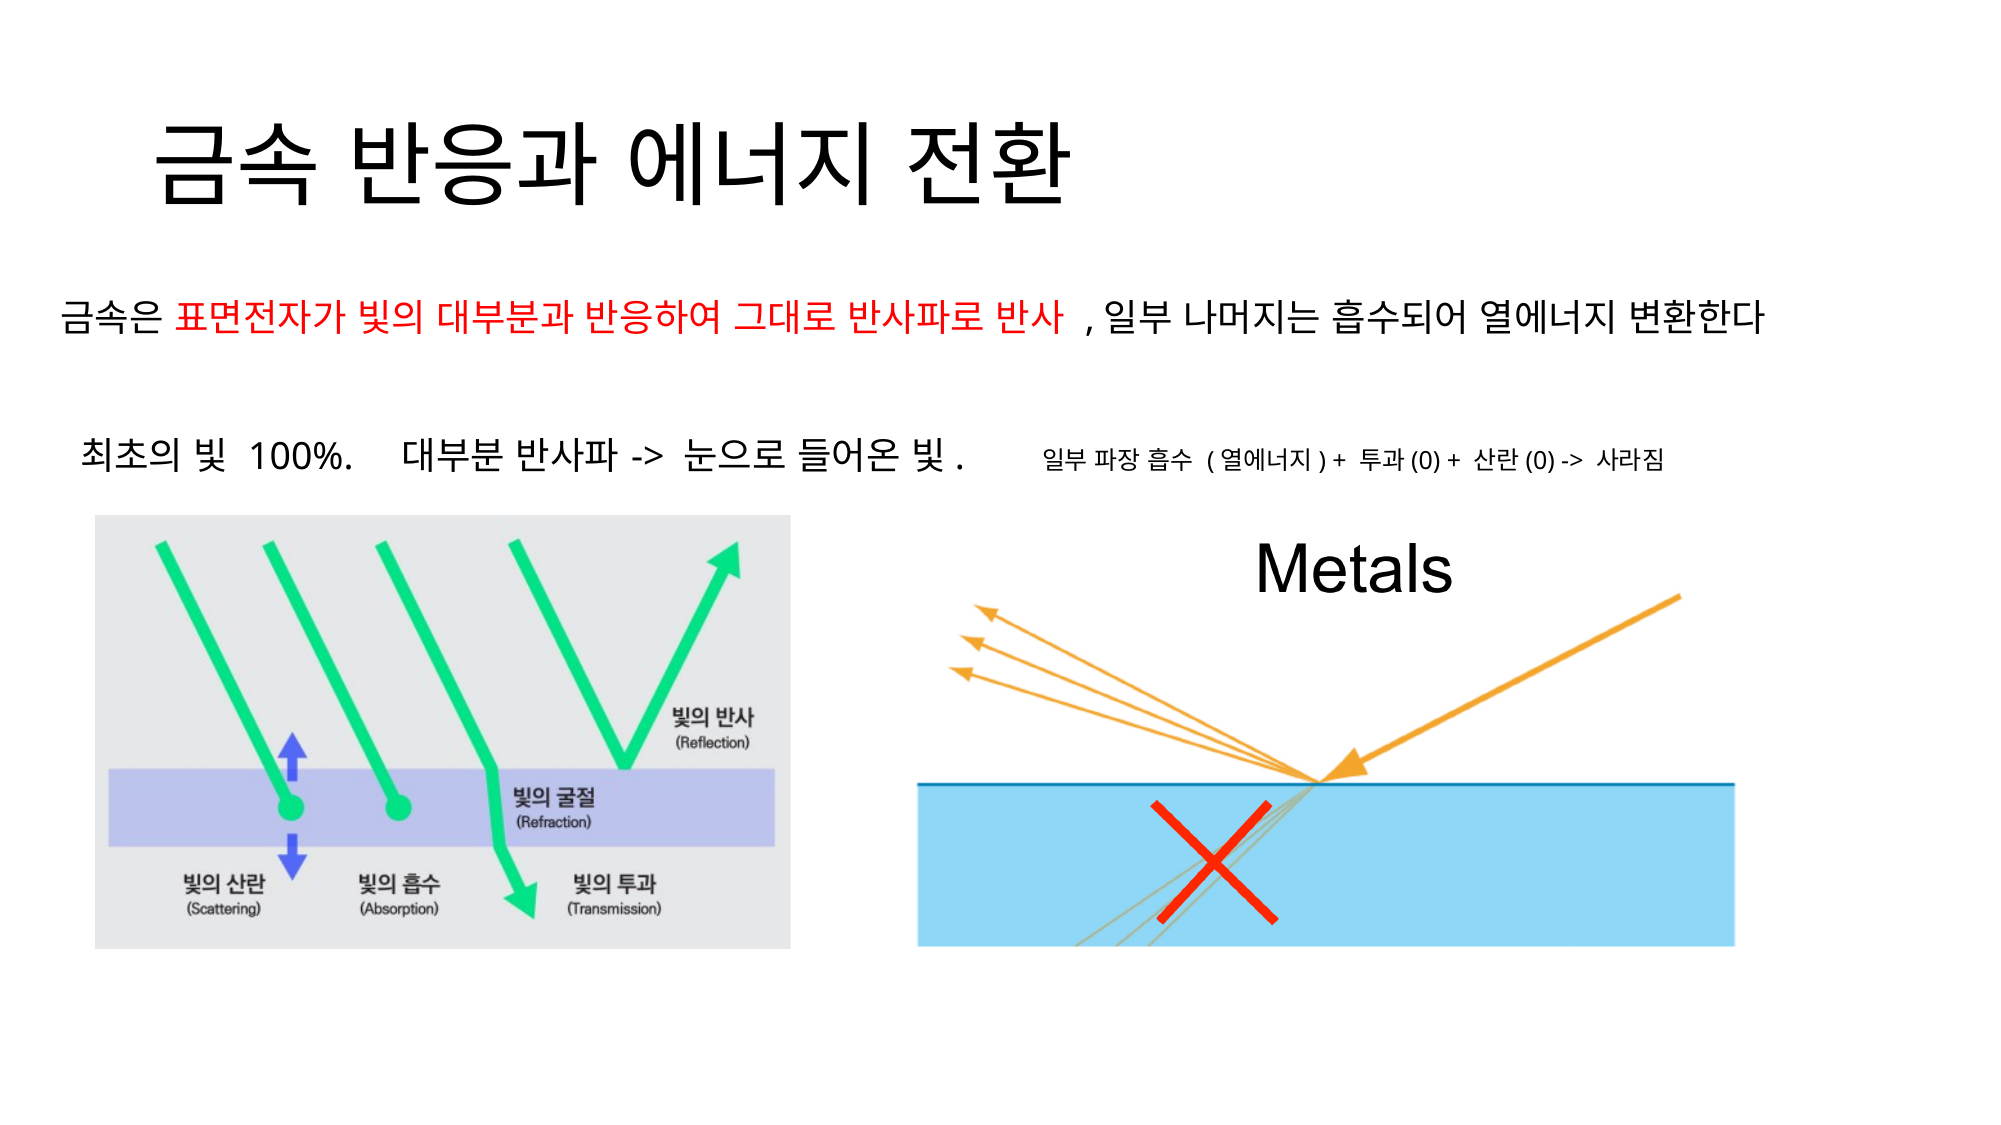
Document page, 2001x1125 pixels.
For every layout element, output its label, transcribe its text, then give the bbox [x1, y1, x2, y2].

title 금속 반응과 에너지 전환 [137, 59, 1863, 278]
text_box 최초의 빛 100%. 대부분 반사파 -> 눈으로 들어온 빛. 일부 파장 흡수 (열에너지) + 투과(0) + 산란(0) -> 사라짐 [65, 424, 2000, 485]
text_box 금속은 표면전자가 빛의 대부분과 반응하여 그대로 반사파로 반사 ,일부 나머지는 흡수되어 열에너지 변환한다 [26, 286, 1927, 347]
picture [916, 515, 1737, 948]
picture [95, 515, 791, 949]
